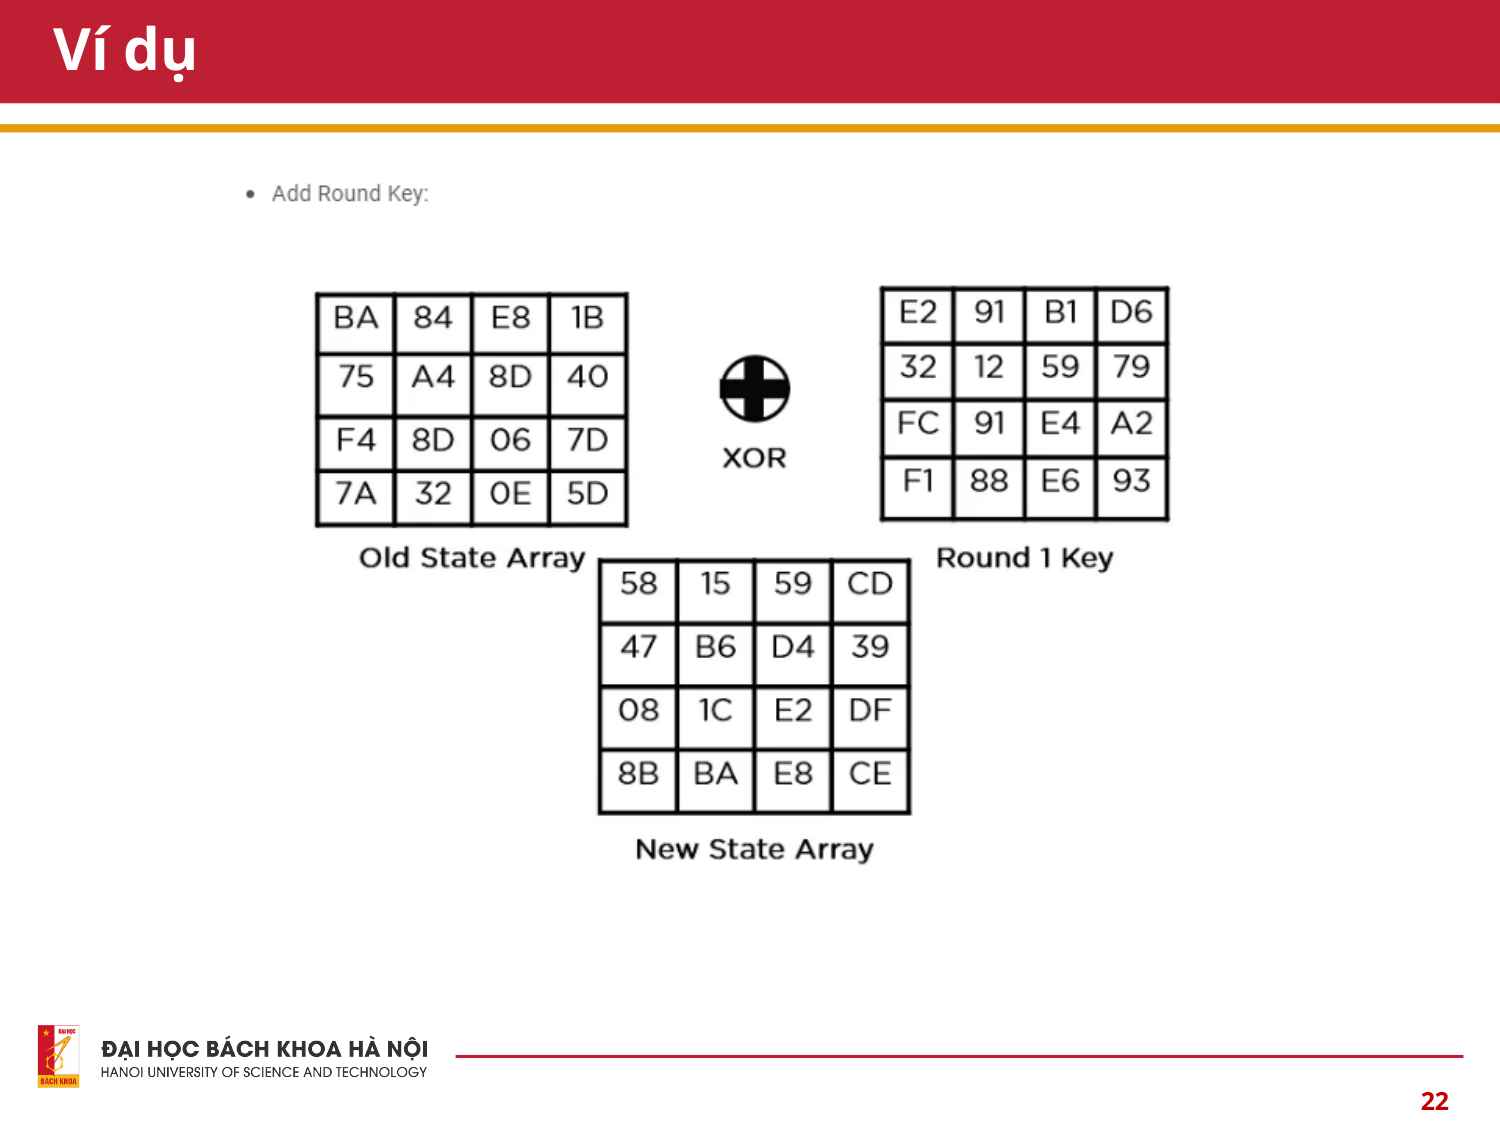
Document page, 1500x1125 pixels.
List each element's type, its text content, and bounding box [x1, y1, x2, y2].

slide_number 22 [1126, 1078, 1464, 1125]
title Ví dụ [38, 12, 1462, 87]
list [231, 167, 1269, 891]
picture [0, 0, 1500, 1125]
